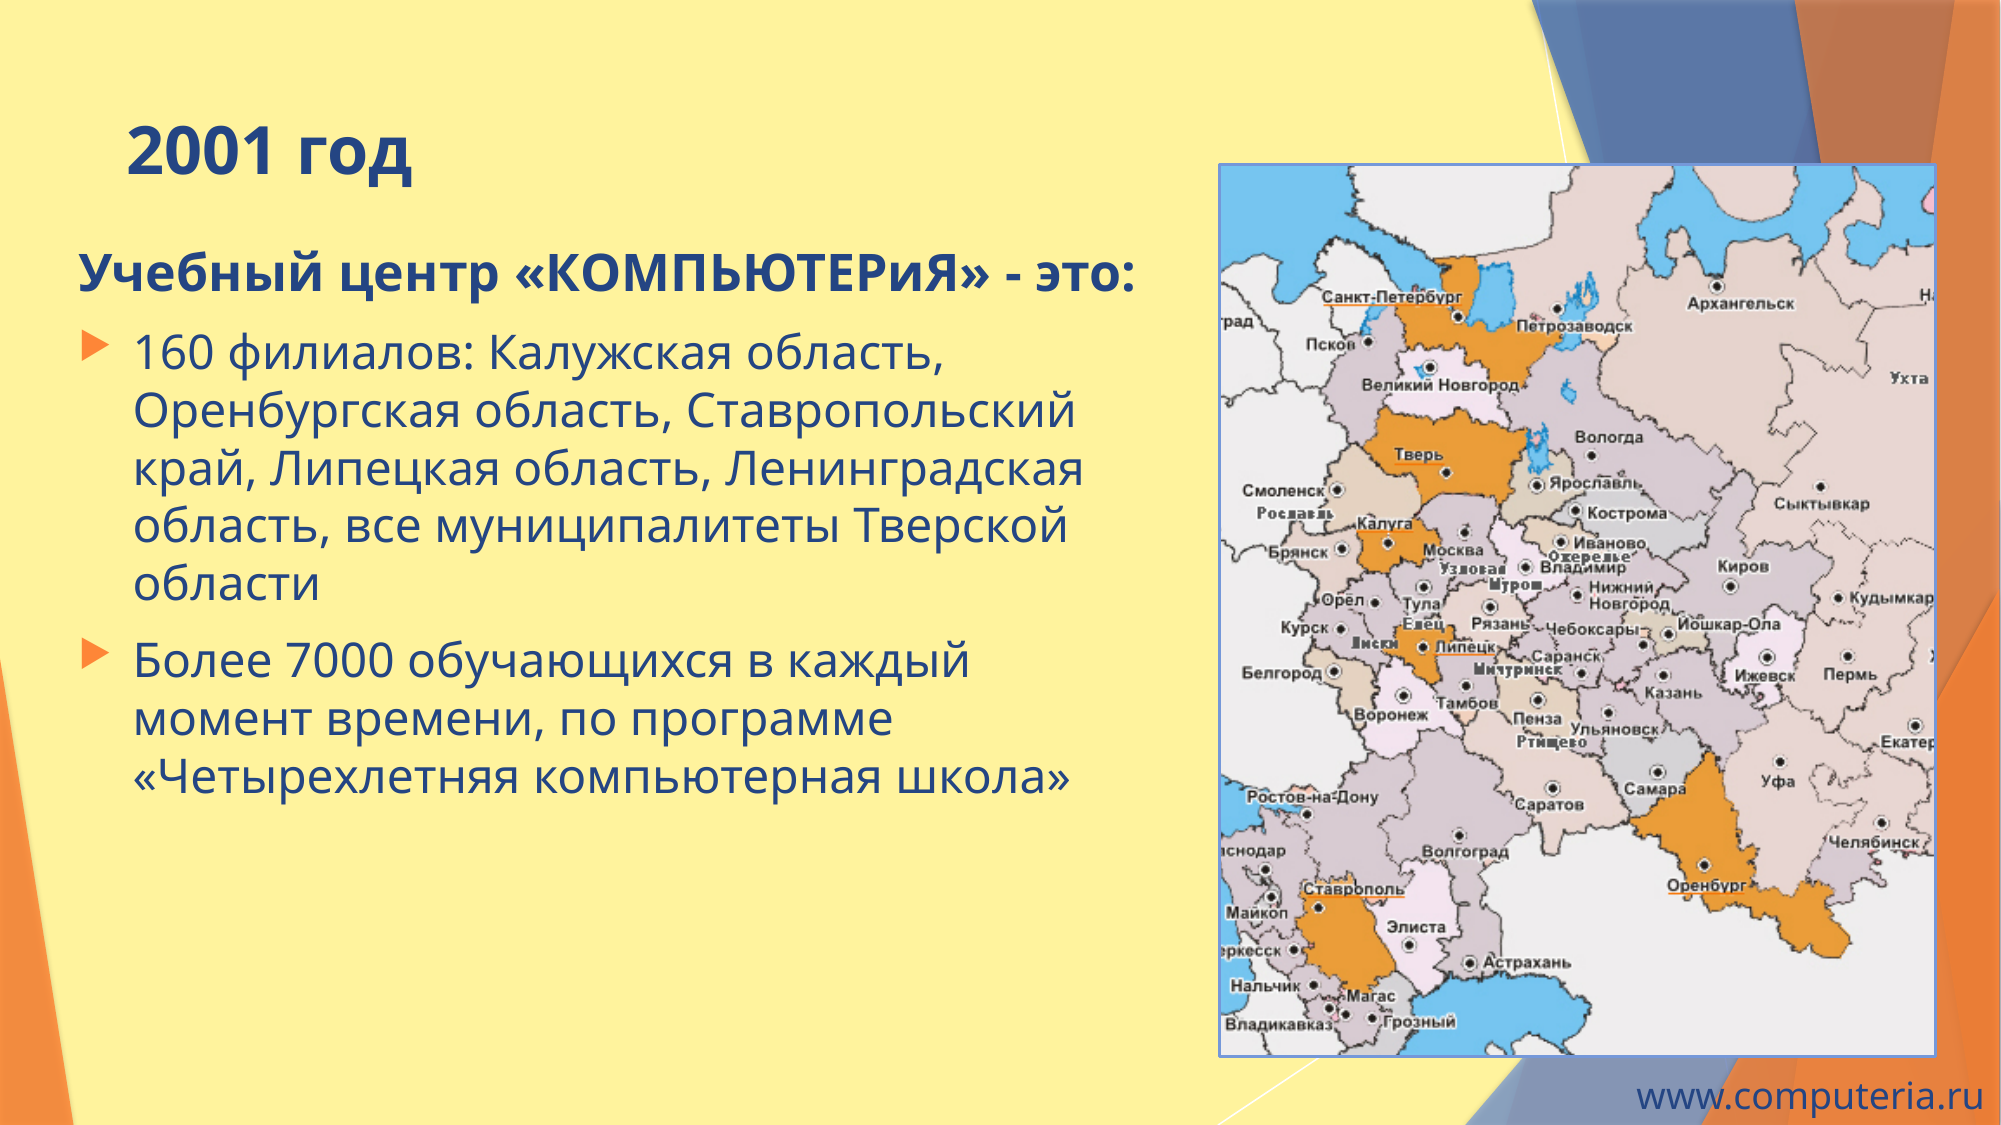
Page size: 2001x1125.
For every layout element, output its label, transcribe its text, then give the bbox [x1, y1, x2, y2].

picture [1220, 165, 1935, 1056]
title 2001 год [111, 99, 1522, 317]
list Учебный центр «КОМПЬЮТЕРиЯ» - это: 160 филиалов: Калужская область, Оренбургская область, Ставропольский край, Липецкая область, Ленинградская область, все муниципалитеты Тверской области Более 7000 обучающихся в каждый момент времени, по программе «Четырехлетняя компьютерная школа» [63, 232, 1162, 869]
text_box www.computeria.ru [1517, 1064, 2000, 1125]
